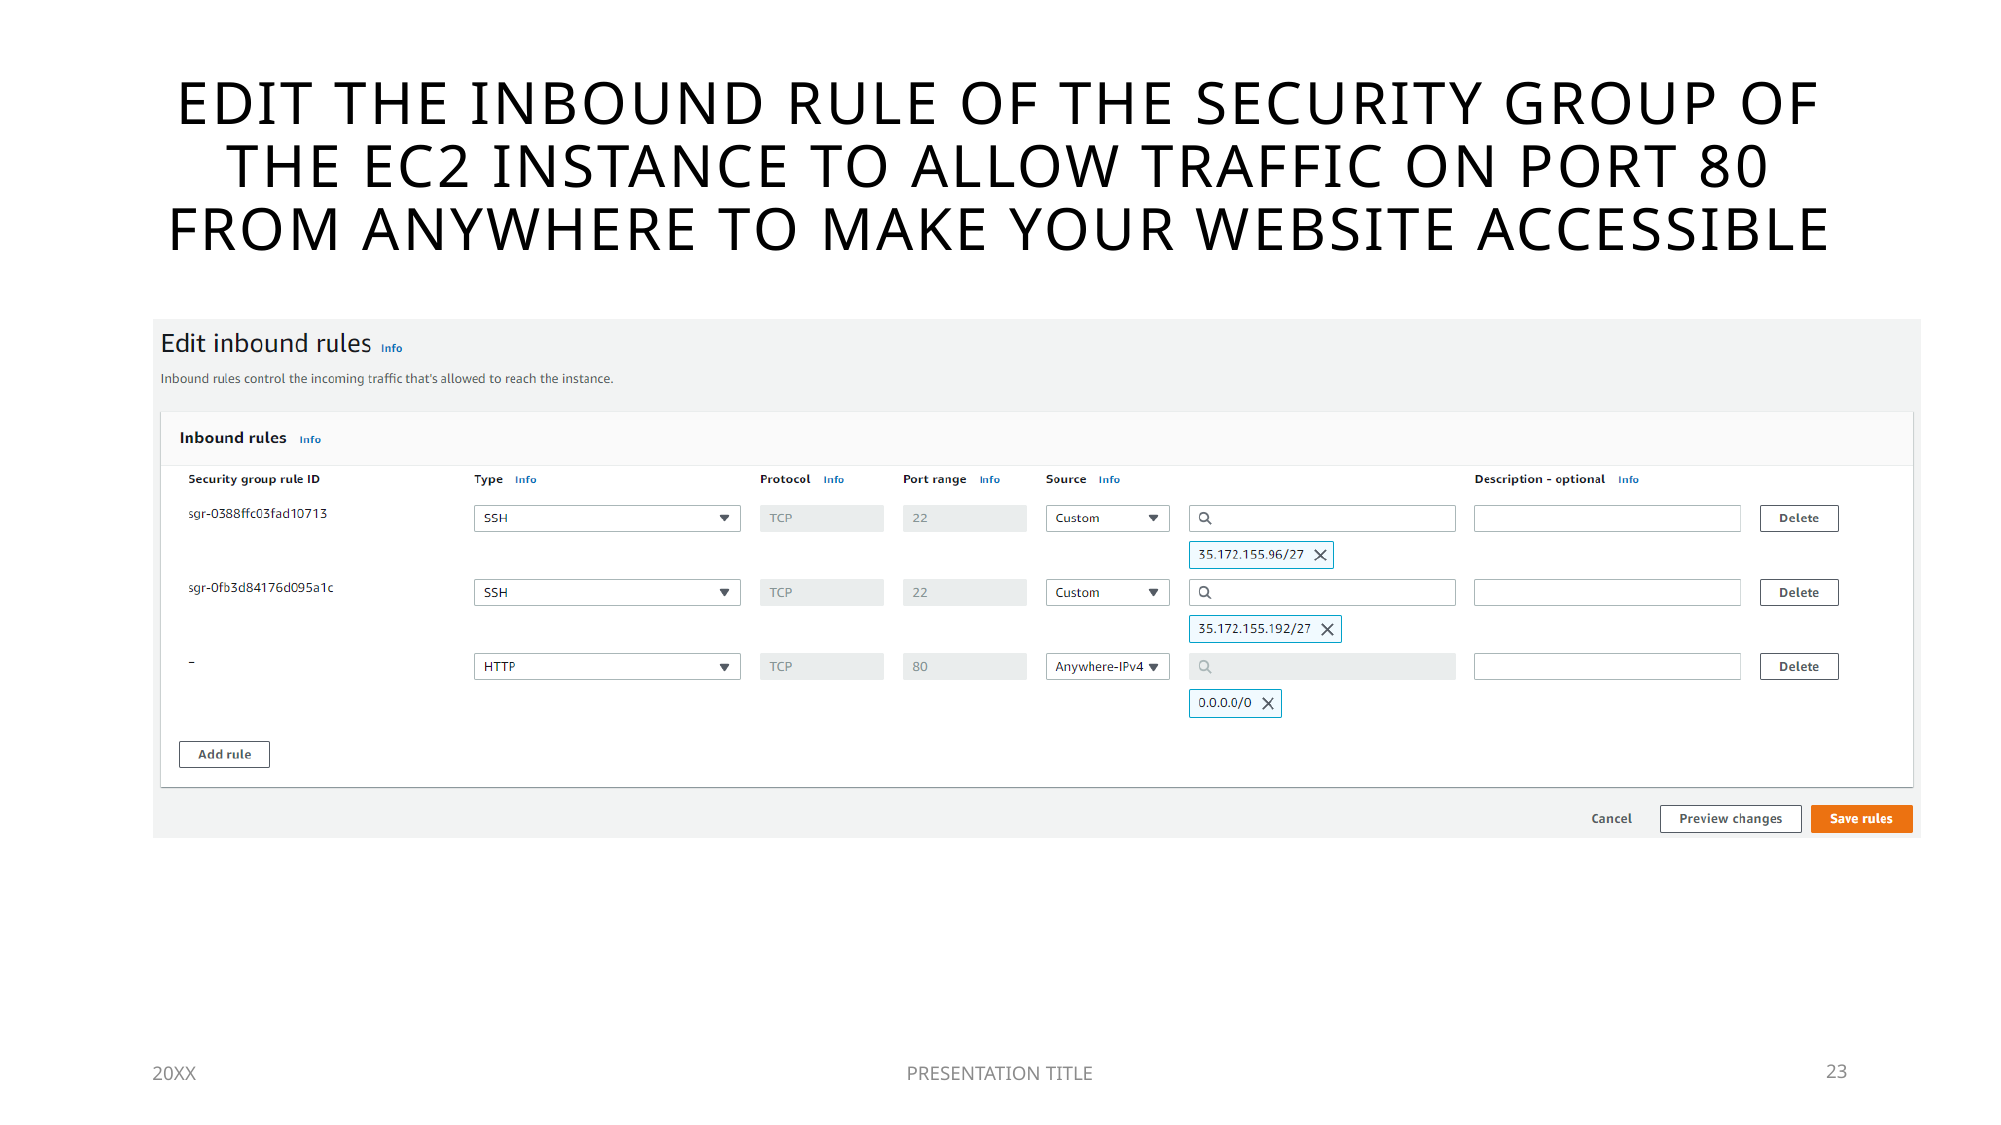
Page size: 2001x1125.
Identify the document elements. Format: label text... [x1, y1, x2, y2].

footer PRESENTATION TITLE [662, 1042, 1338, 1103]
picture [153, 319, 1921, 838]
slide_number 23 [1412, 1042, 1863, 1103]
slide_number 20XX [137, 1042, 588, 1103]
title Edit the inbound rule of the security group of the ec2 instance to allow traffic on port 80 from anywhere to make your website accessible [137, 59, 1863, 278]
